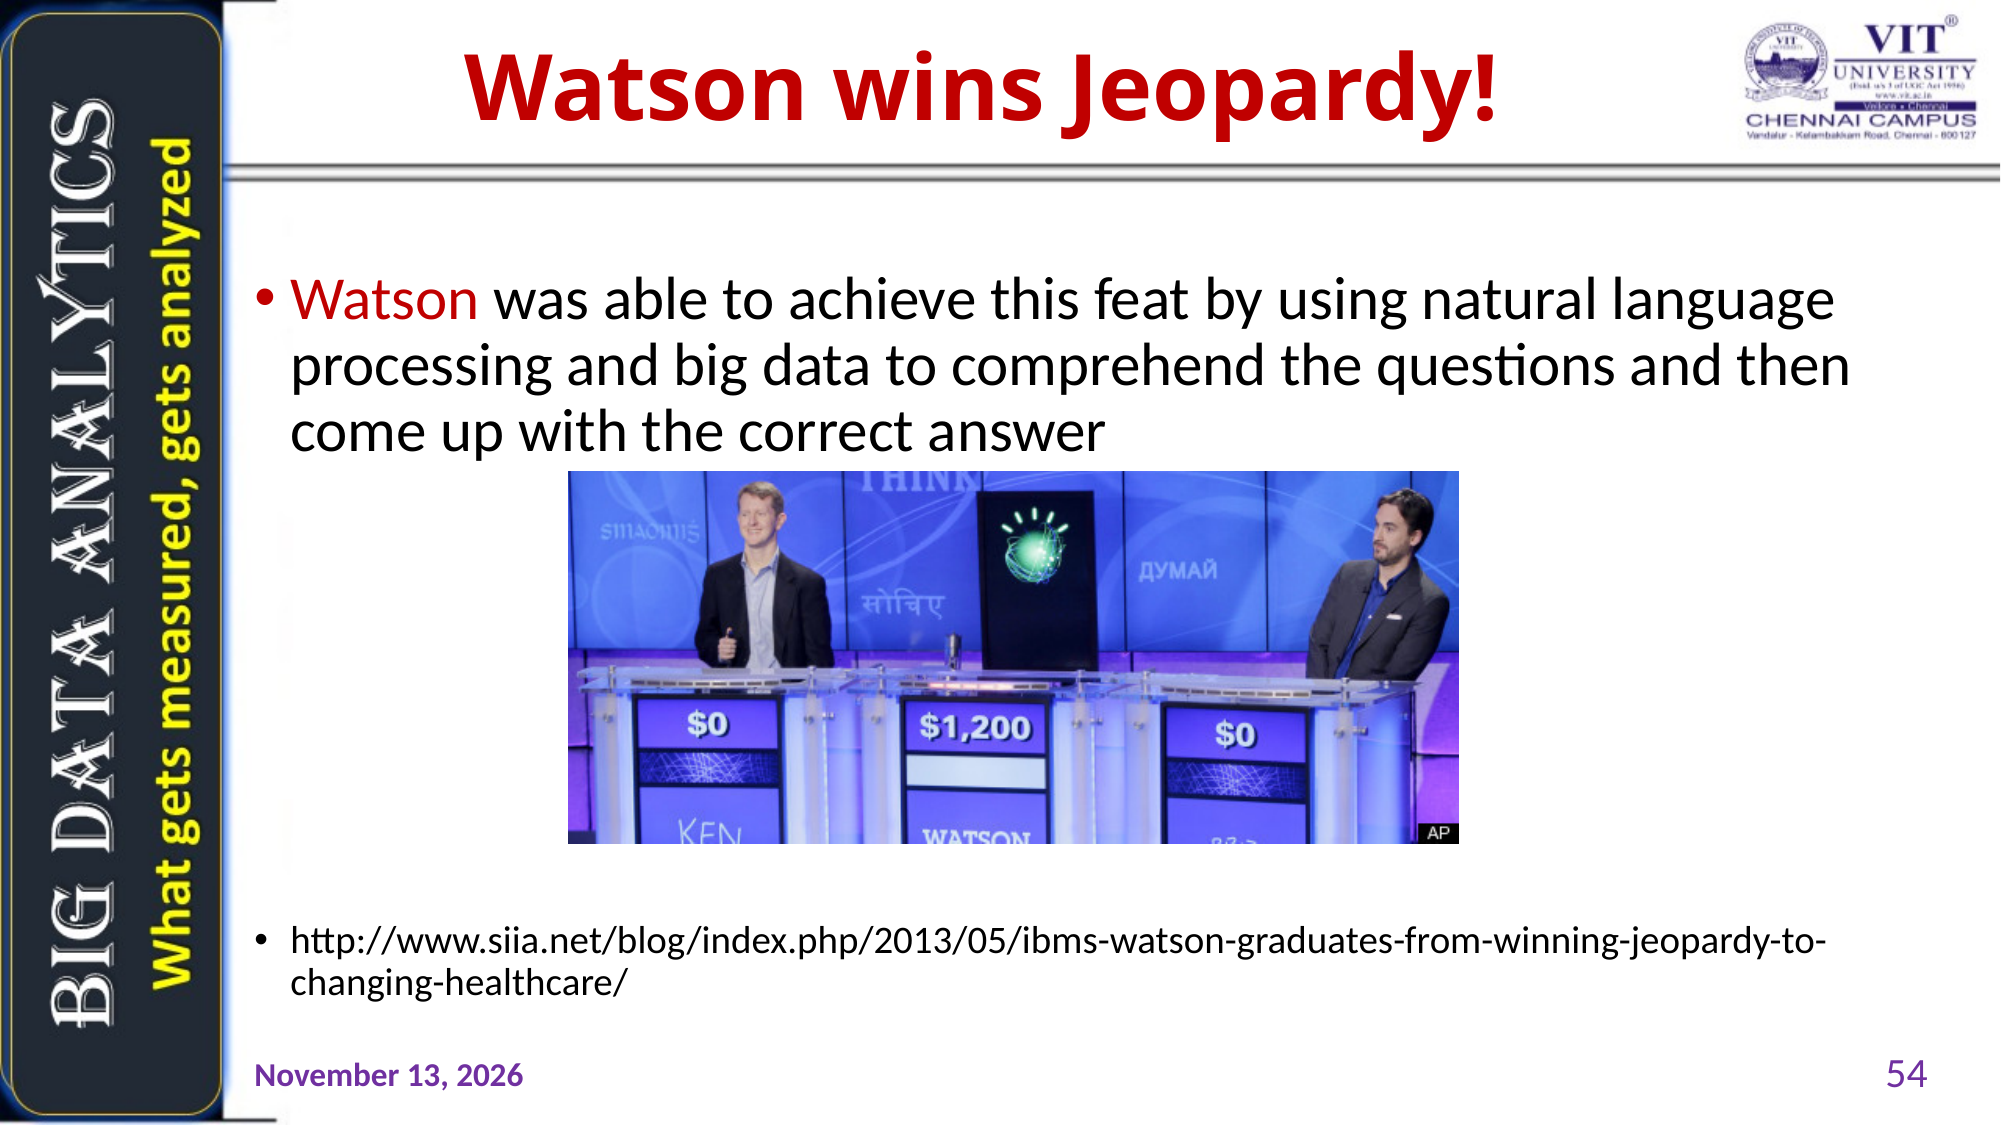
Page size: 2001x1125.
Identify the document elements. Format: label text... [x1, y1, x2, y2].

list Watson was able to achieve this feat by using natural language processing and big data to comprehend the questions and then come up with the correct answer http://www.siia.net/blog/index.php/2013/05/ibms-watson-graduates-from-winning-jeopardy-to-changing-healthcare/ [239, 200, 1965, 1017]
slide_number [239, 1042, 588, 1103]
slide_number 54 [1778, 1040, 1943, 1103]
picture [0, 0, 2001, 1125]
title Watson wins Jeopardy! [239, 16, 1725, 167]
